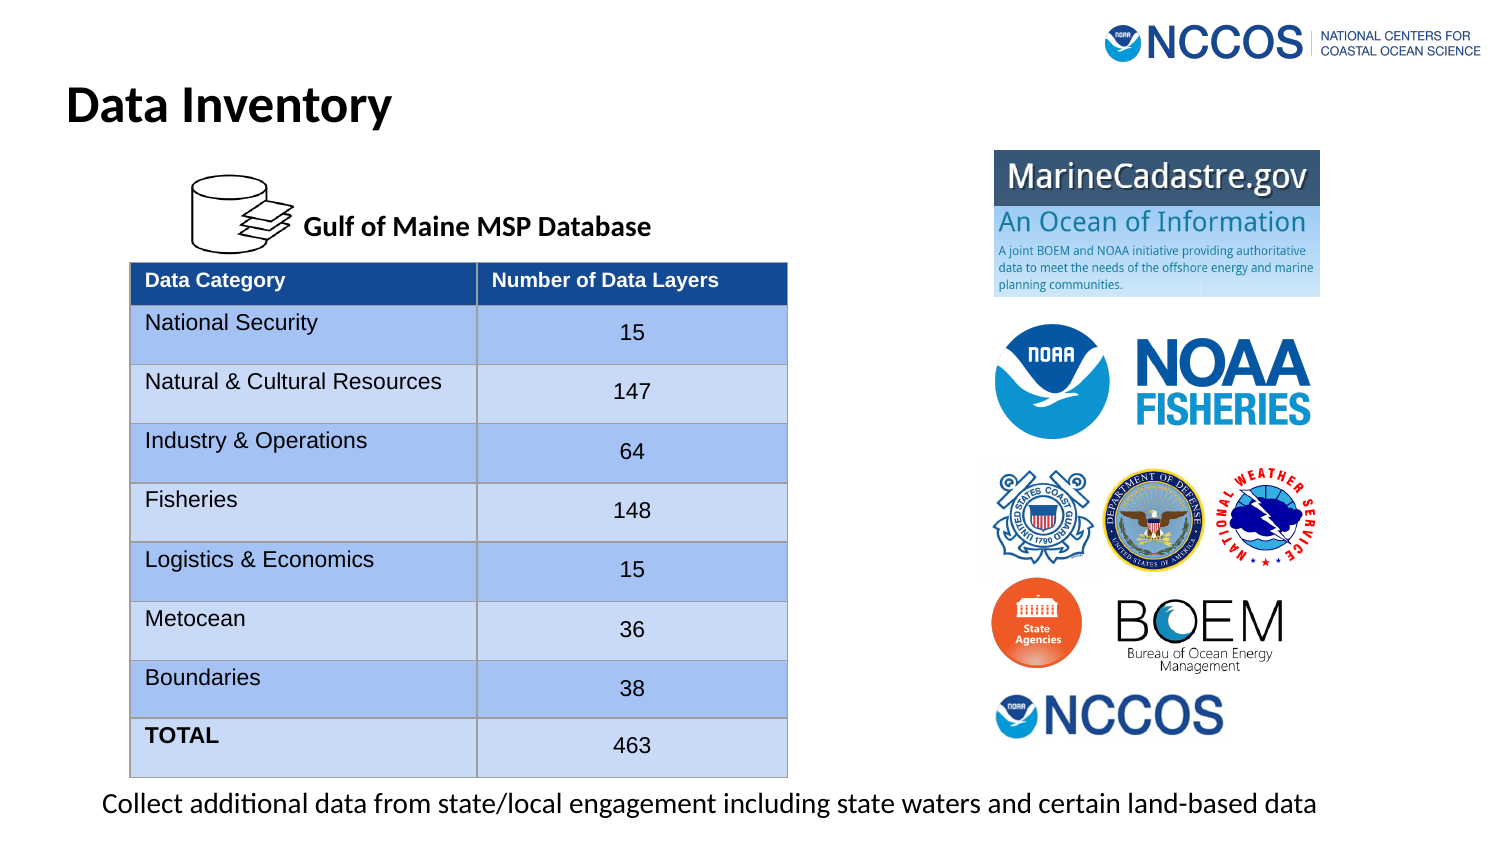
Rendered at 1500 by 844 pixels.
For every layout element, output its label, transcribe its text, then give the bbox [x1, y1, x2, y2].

table_cell Fisheries [131, 484, 476, 541]
table_cell 64 [478, 424, 787, 482]
table_cell TOTAL [131, 719, 476, 777]
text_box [184, 156, 799, 272]
picture [990, 315, 1316, 447]
picture [1102, 587, 1296, 682]
table_cell 463 [478, 719, 787, 777]
table_cell 15 [478, 543, 787, 601]
table_header Data Category [131, 263, 476, 305]
table_cell Boundaries [131, 661, 476, 717]
table_cell 15 [478, 306, 787, 364]
table_cell Logistics & Economics [131, 543, 476, 601]
table_header Number of Data Layers [478, 280, 787, 305]
title Data Inventory [51, 54, 1449, 149]
picture [1213, 465, 1317, 569]
table_cell Industry & Operations [131, 424, 476, 482]
picture [1105, 19, 1481, 68]
table_cell Metocean [131, 602, 476, 660]
table_cell 38 [478, 661, 787, 717]
table_cell 36 [478, 602, 787, 660]
table_cell National Security [131, 306, 476, 364]
text_box Collect additional data from state/local engagement including state waters and certain land-based data [87, 769, 1443, 835]
picture [994, 690, 1227, 747]
picture [981, 456, 1206, 669]
table_cell 147 [478, 365, 787, 423]
picture [994, 150, 1320, 297]
table_cell Natural & Cultural Resources [131, 365, 476, 423]
table_cell 148 [478, 484, 787, 541]
